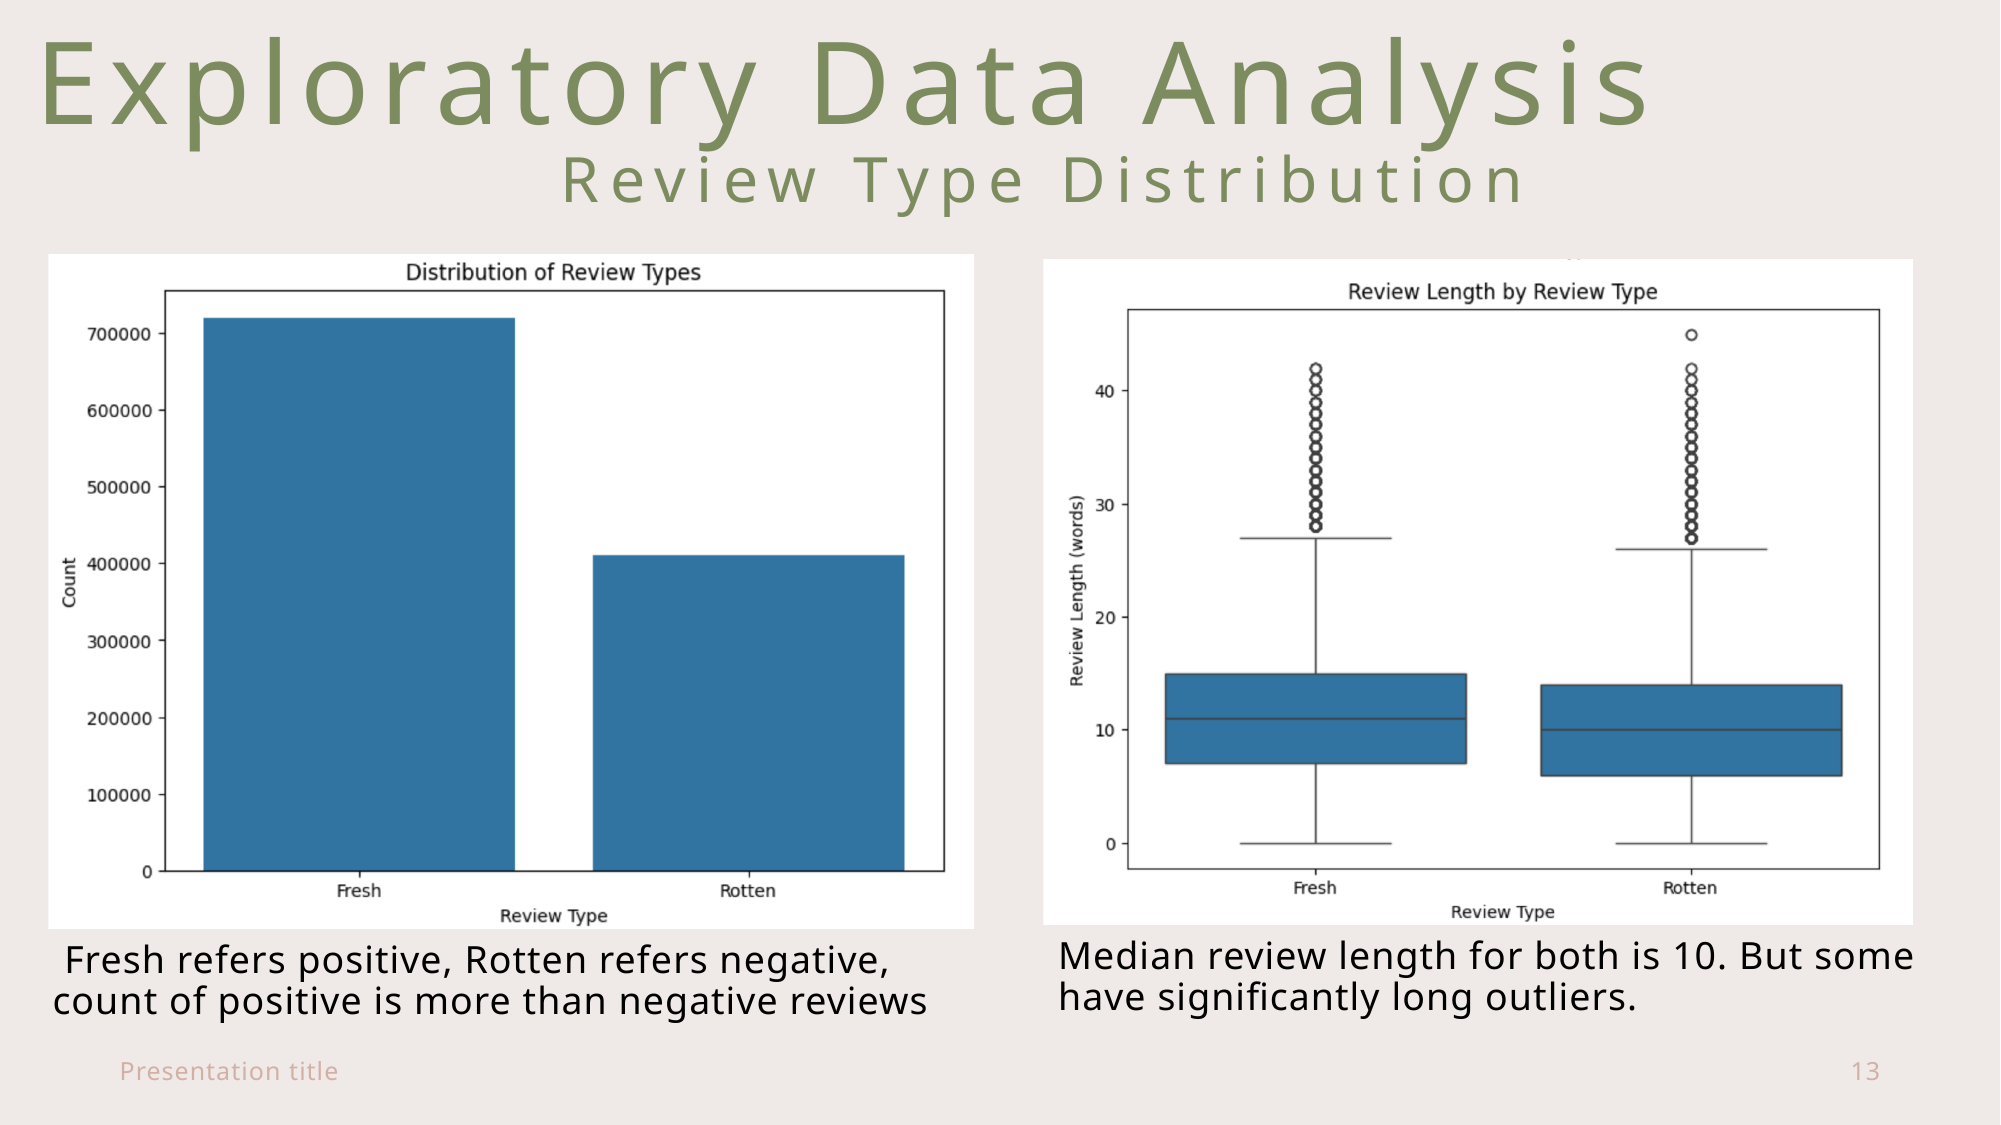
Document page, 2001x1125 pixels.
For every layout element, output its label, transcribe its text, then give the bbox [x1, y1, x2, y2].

footer Presentation title [104, 1043, 780, 1103]
title Exploratory Data Analysis Review Type Distribution [35, 25, 2000, 281]
slide_number 13 [1445, 1043, 1896, 1103]
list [48, 254, 975, 929]
text_box Fresh refers positive, Rotten refers negative, count of positive is more than negative reviews [37, 929, 1043, 1043]
text_box Median review length for both is 10. But some have significantly long outliers. [1043, 929, 2000, 1043]
picture [1043, 255, 1913, 929]
